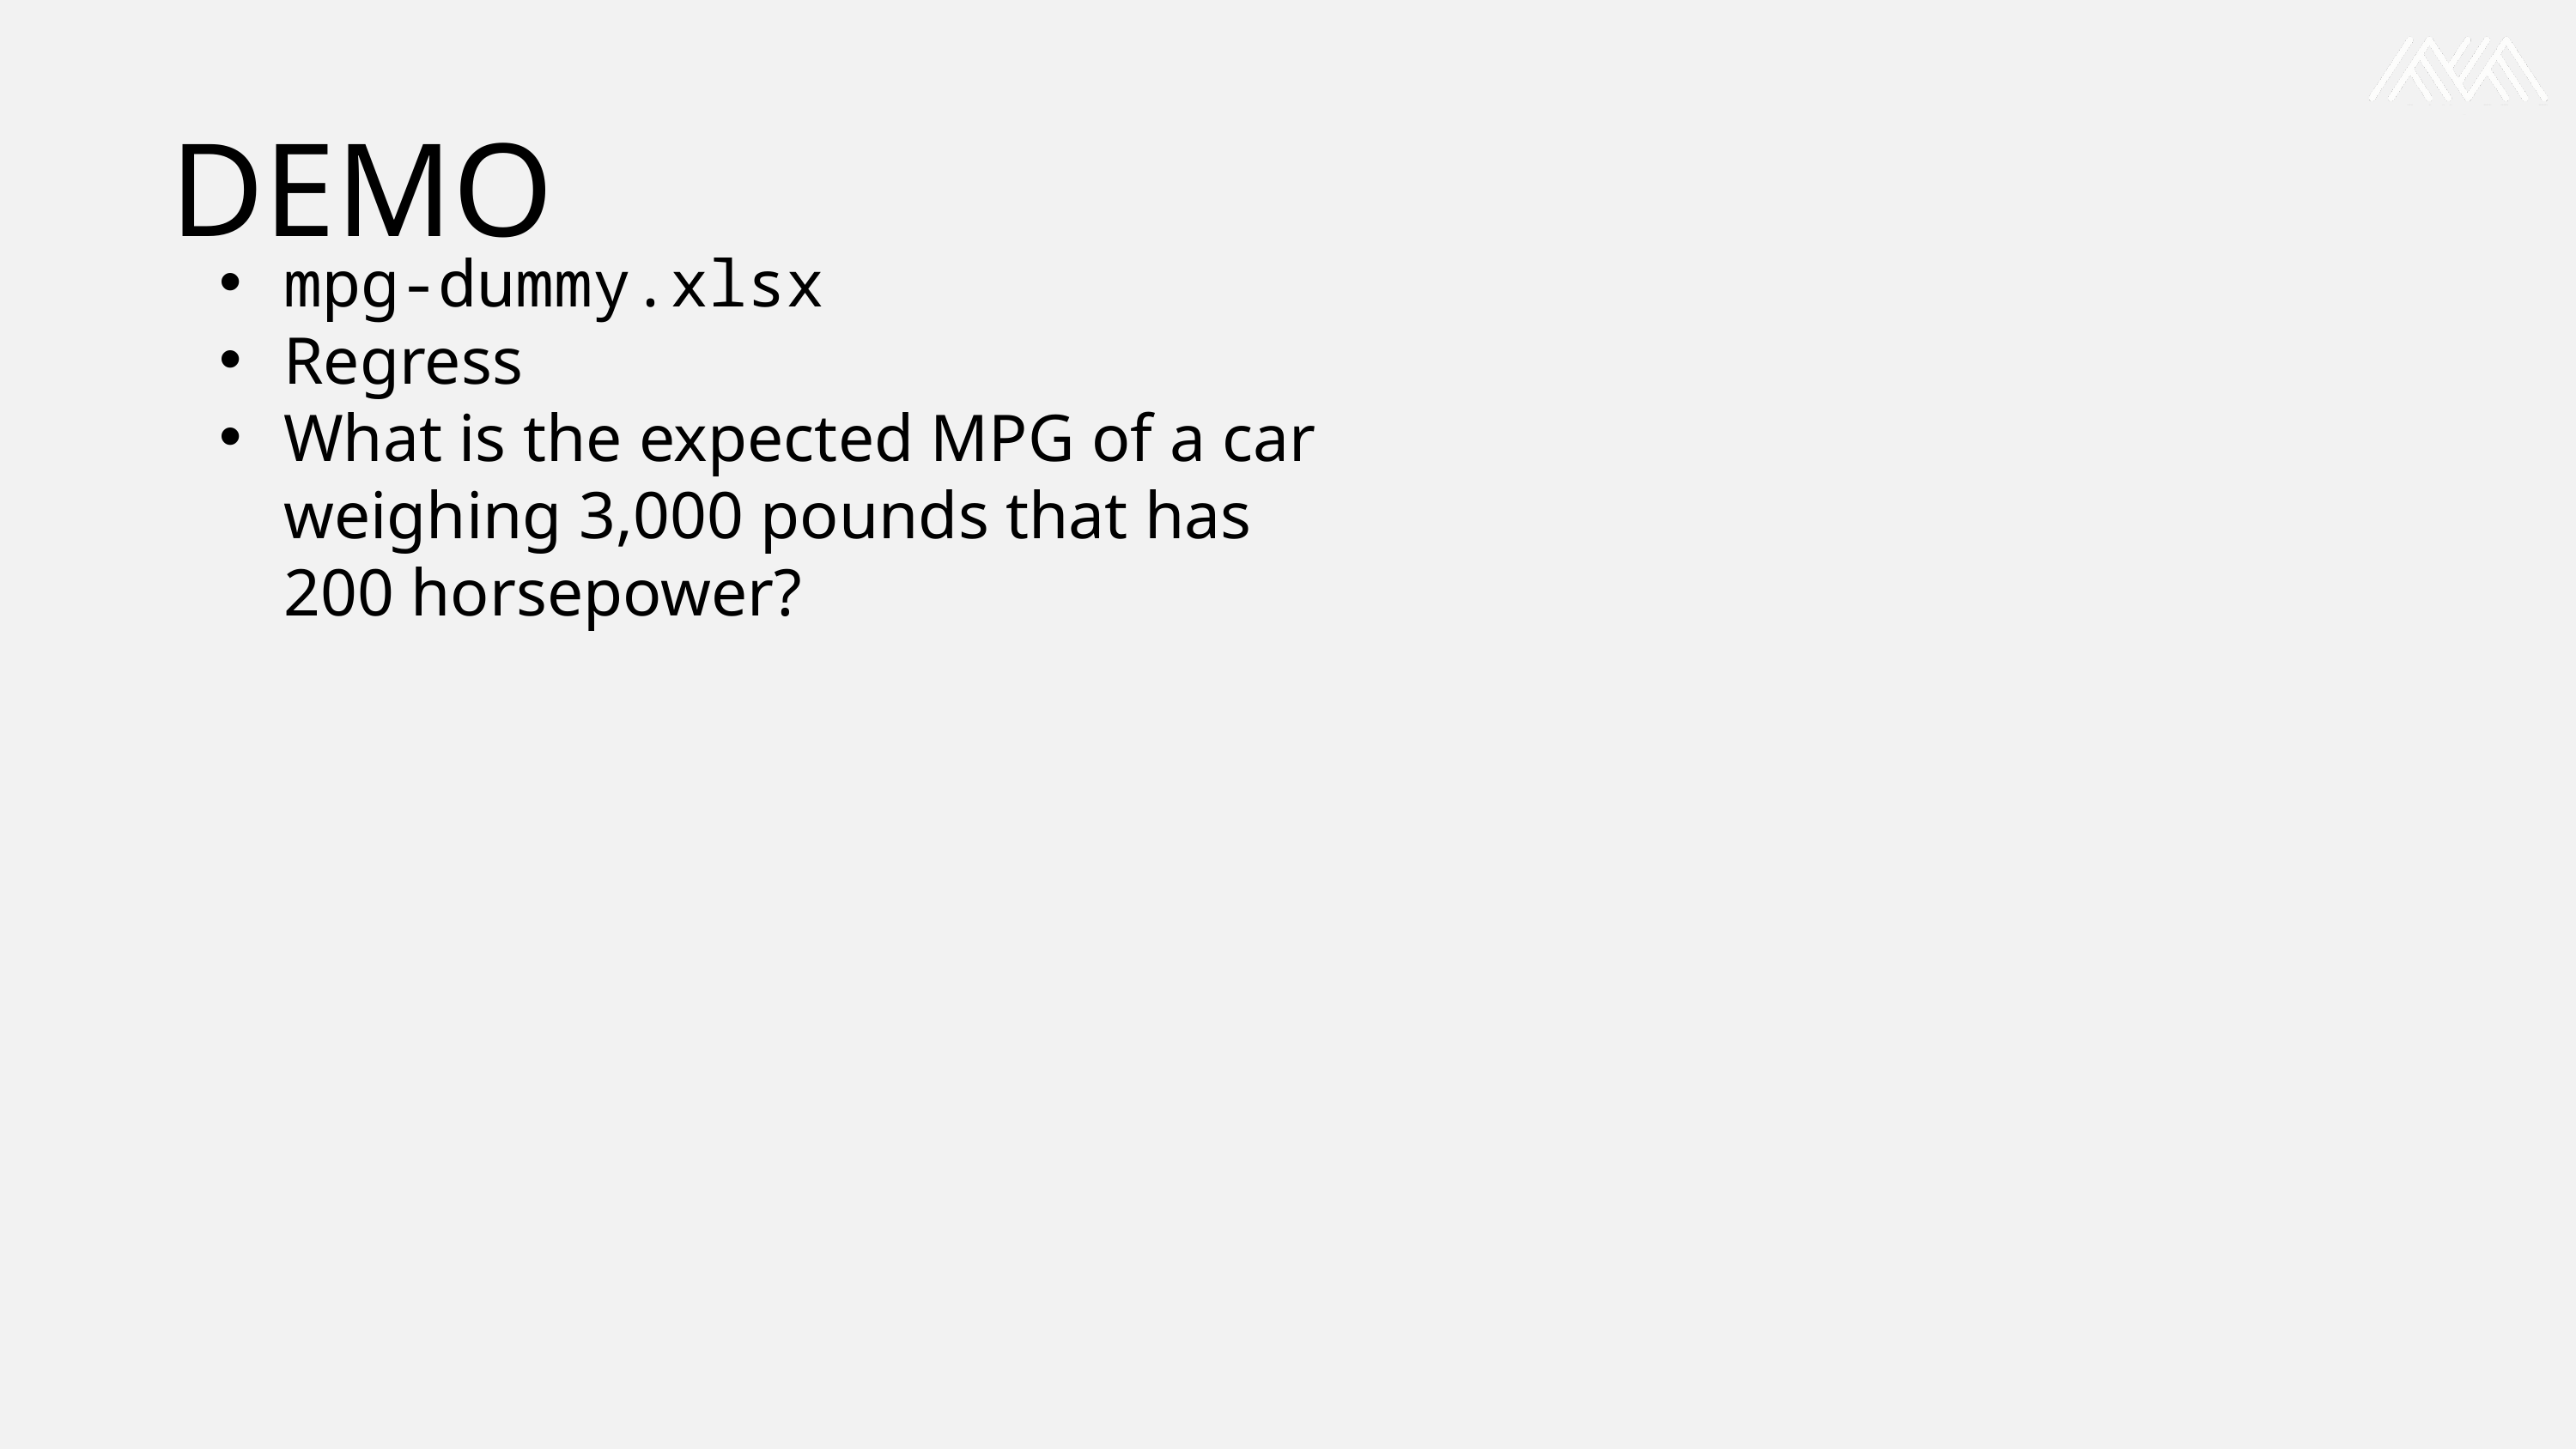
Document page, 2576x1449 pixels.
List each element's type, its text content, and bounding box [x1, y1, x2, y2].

text_box mpg-dummy.xlsx Regress What is the expected MPG of a car weighing 3,000 pounds that has 200 horsepower? [170, 242, 1331, 629]
picture [2318, 0, 2576, 194]
text_box DEMO [170, 82, 622, 242]
